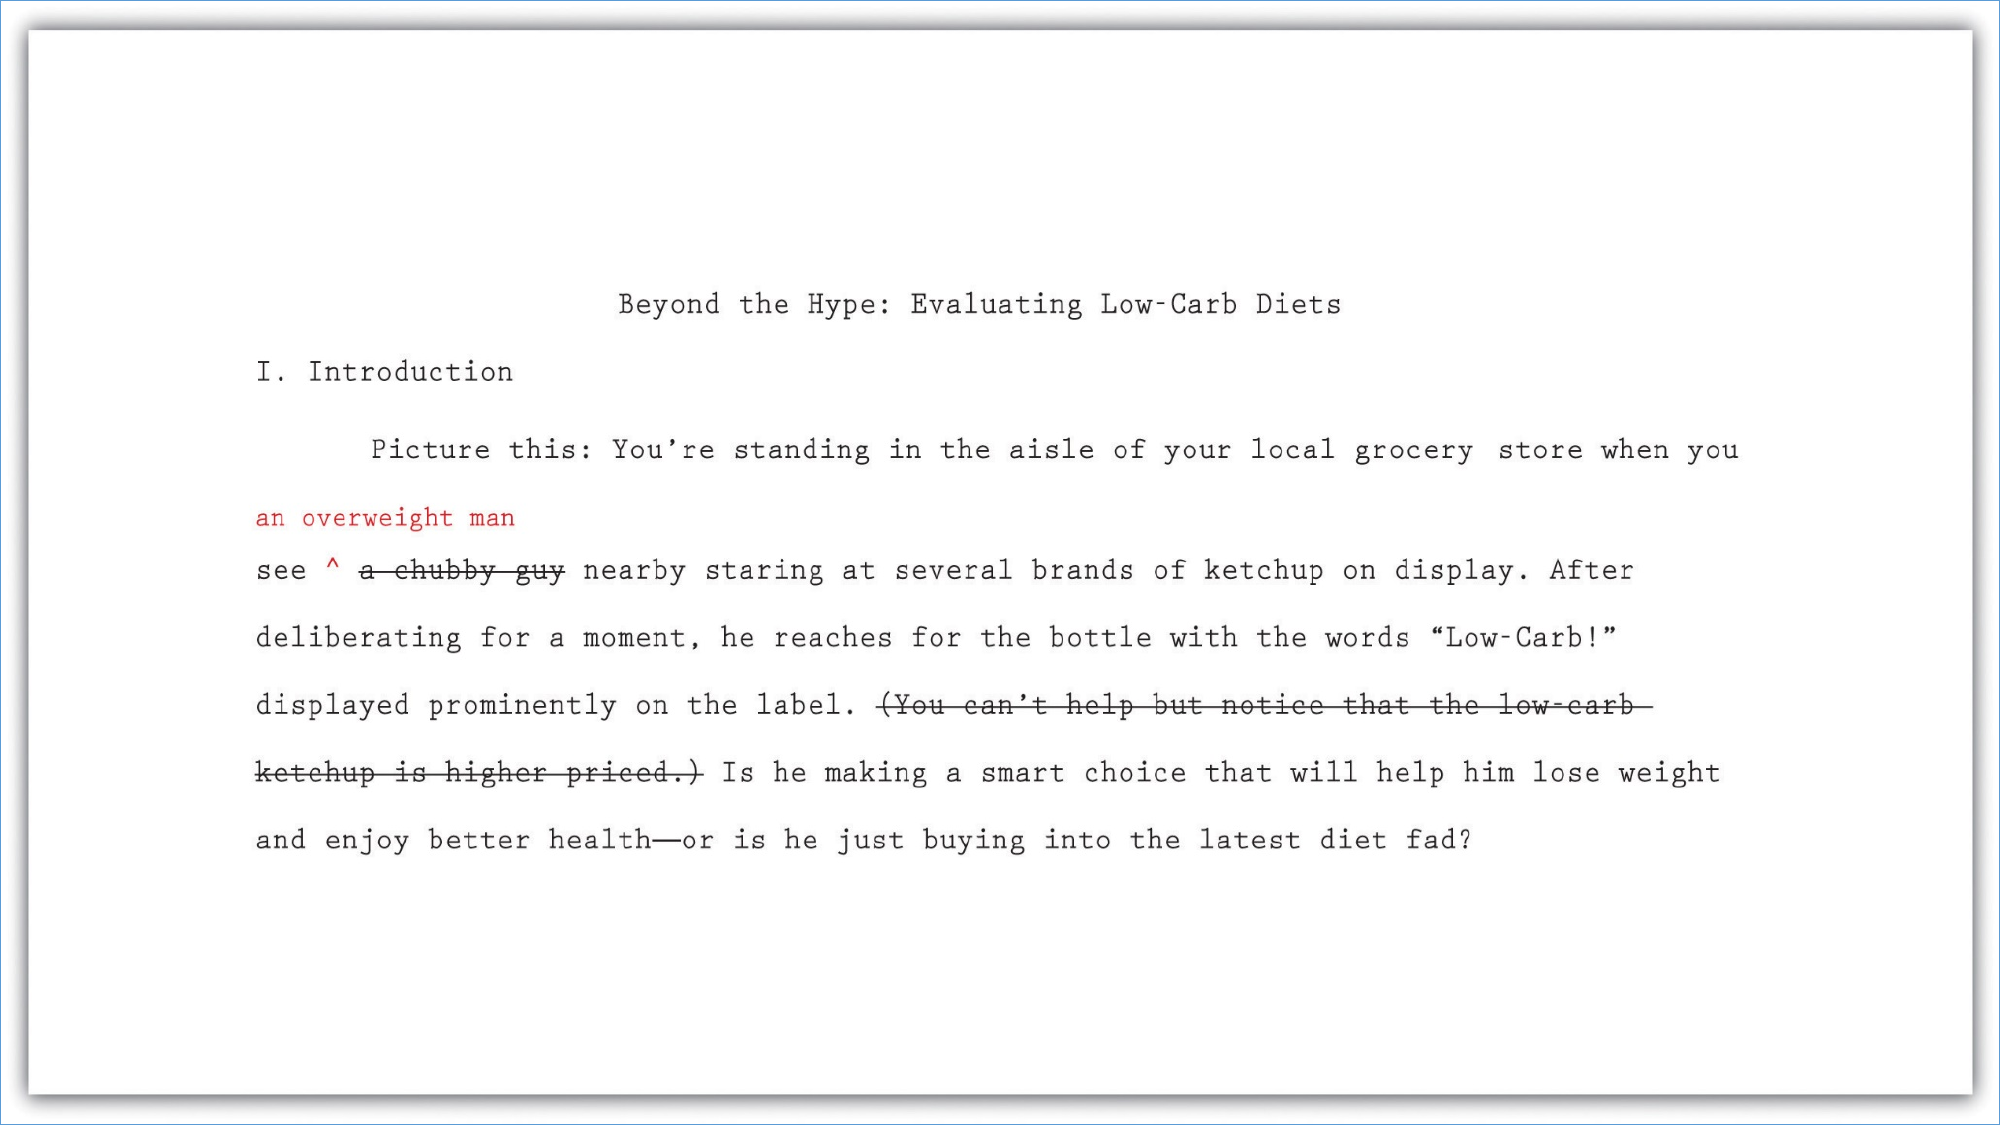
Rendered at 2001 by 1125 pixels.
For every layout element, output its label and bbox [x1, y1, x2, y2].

list [0, 0, 2000, 1125]
